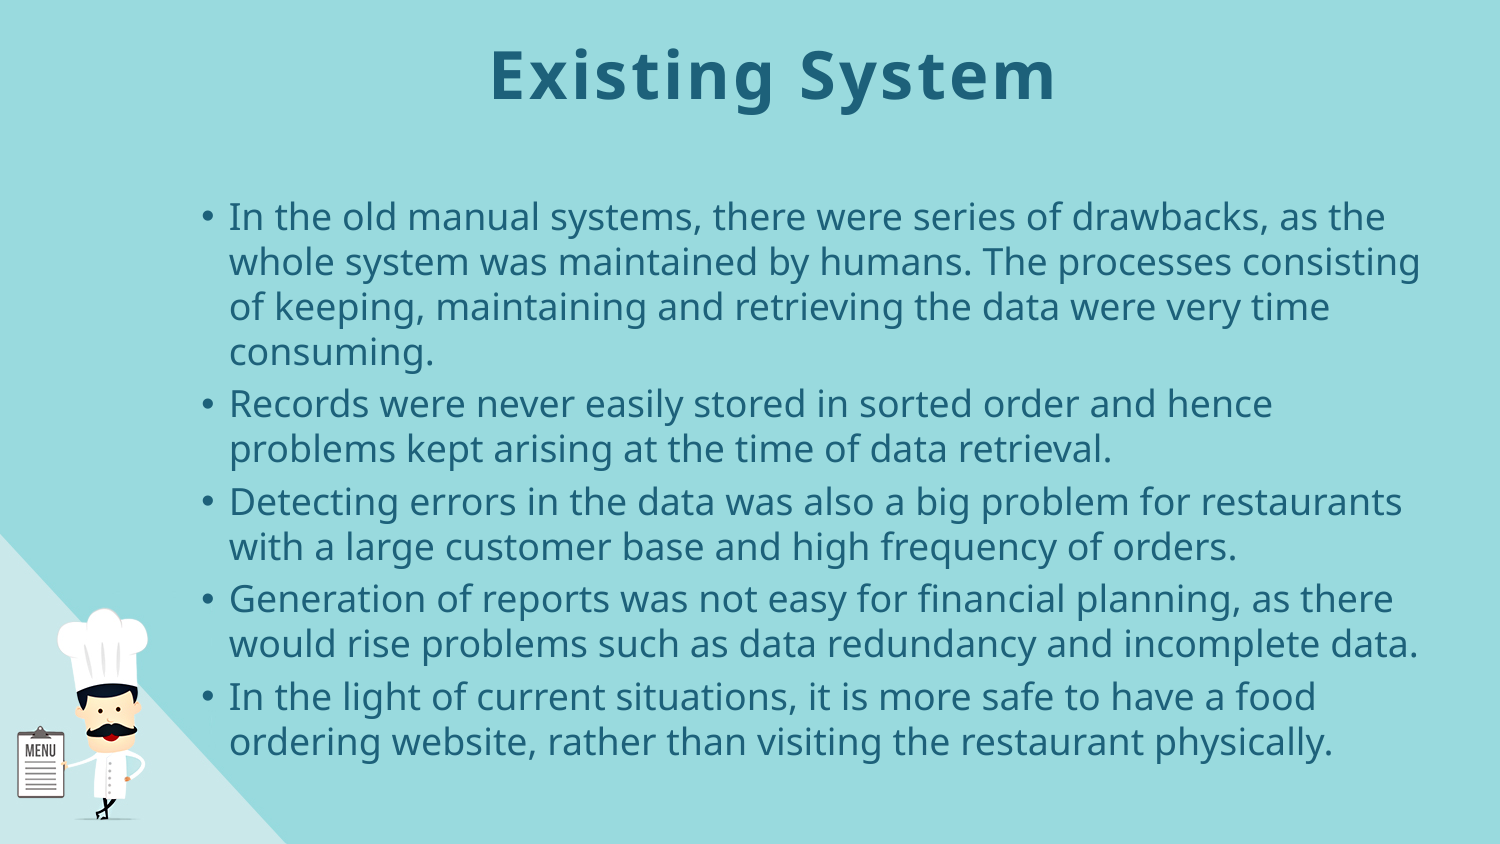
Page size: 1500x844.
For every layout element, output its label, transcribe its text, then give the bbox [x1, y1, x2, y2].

picture [0, 0, 1500, 844]
title Existing System [100, 0, 1447, 146]
list In the old manual systems, there were series of drawbacks, as the whole system was maintained by humans. The processes consisting of keeping, maintaining and retrieving the data were very time consuming. Records were never easily stored in sorted order and hence problems kept arising at the time of data retrieval. Detecting errors in the data was also a big problem for restaurants with a large customer base and high frequency of orders. Generation of reports was not easy for financial planning, as there would rise problems such as data redundancy and incomplete data. In the light of current situations, it is more safe to have a food ordering website, rather than visiting the restaurant physically. [159, 185, 1447, 800]
